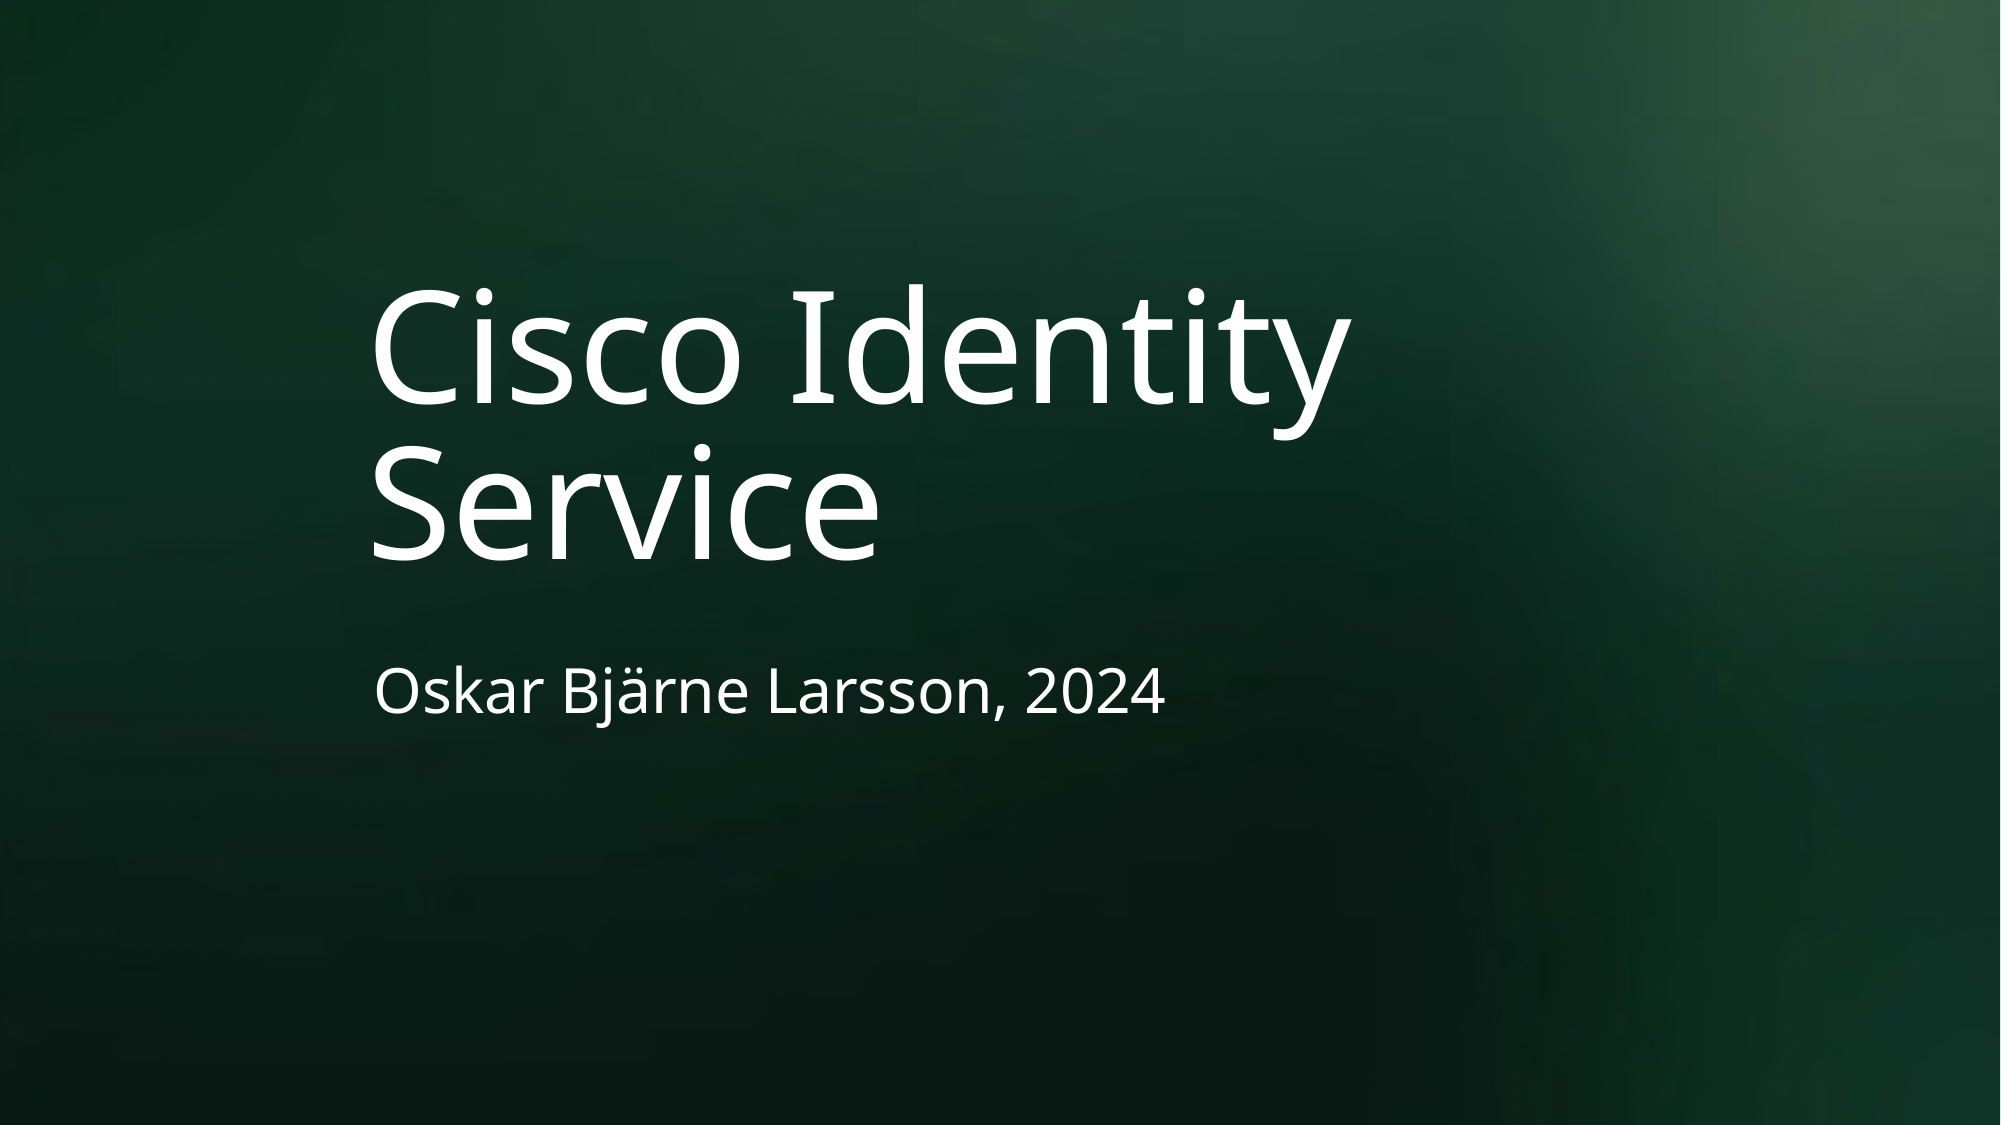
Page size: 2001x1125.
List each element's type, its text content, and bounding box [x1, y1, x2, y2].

subtitle Oskar Bjärne Larsson, 2024 [373, 651, 1523, 727]
title Cisco Identity Service [366, 186, 1761, 591]
picture [0, 0, 2001, 1125]
